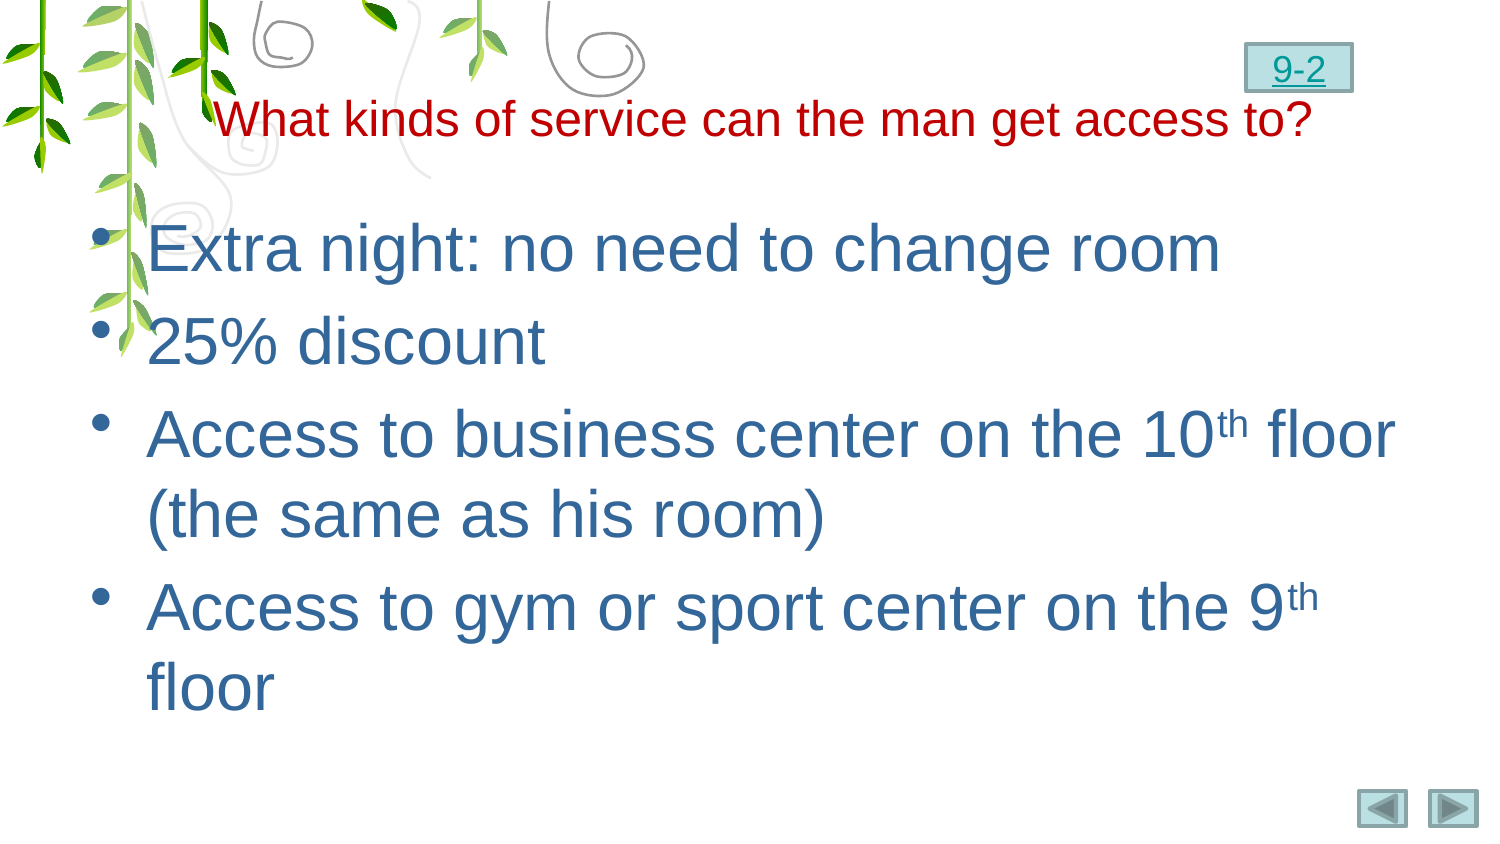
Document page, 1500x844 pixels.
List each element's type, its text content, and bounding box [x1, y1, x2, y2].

text_box [1428, 789, 1479, 828]
text_box [1357, 789, 1408, 828]
text_box 9-2 [1244, 42, 1354, 93]
list Extra night: no need to change room 25% discount Access to business center on the 10th floor (the same as his room) Access to gym or sport center on the 9th floor [75, 196, 1425, 754]
title What kinds of service can the man get access to? [88, 79, 1439, 220]
